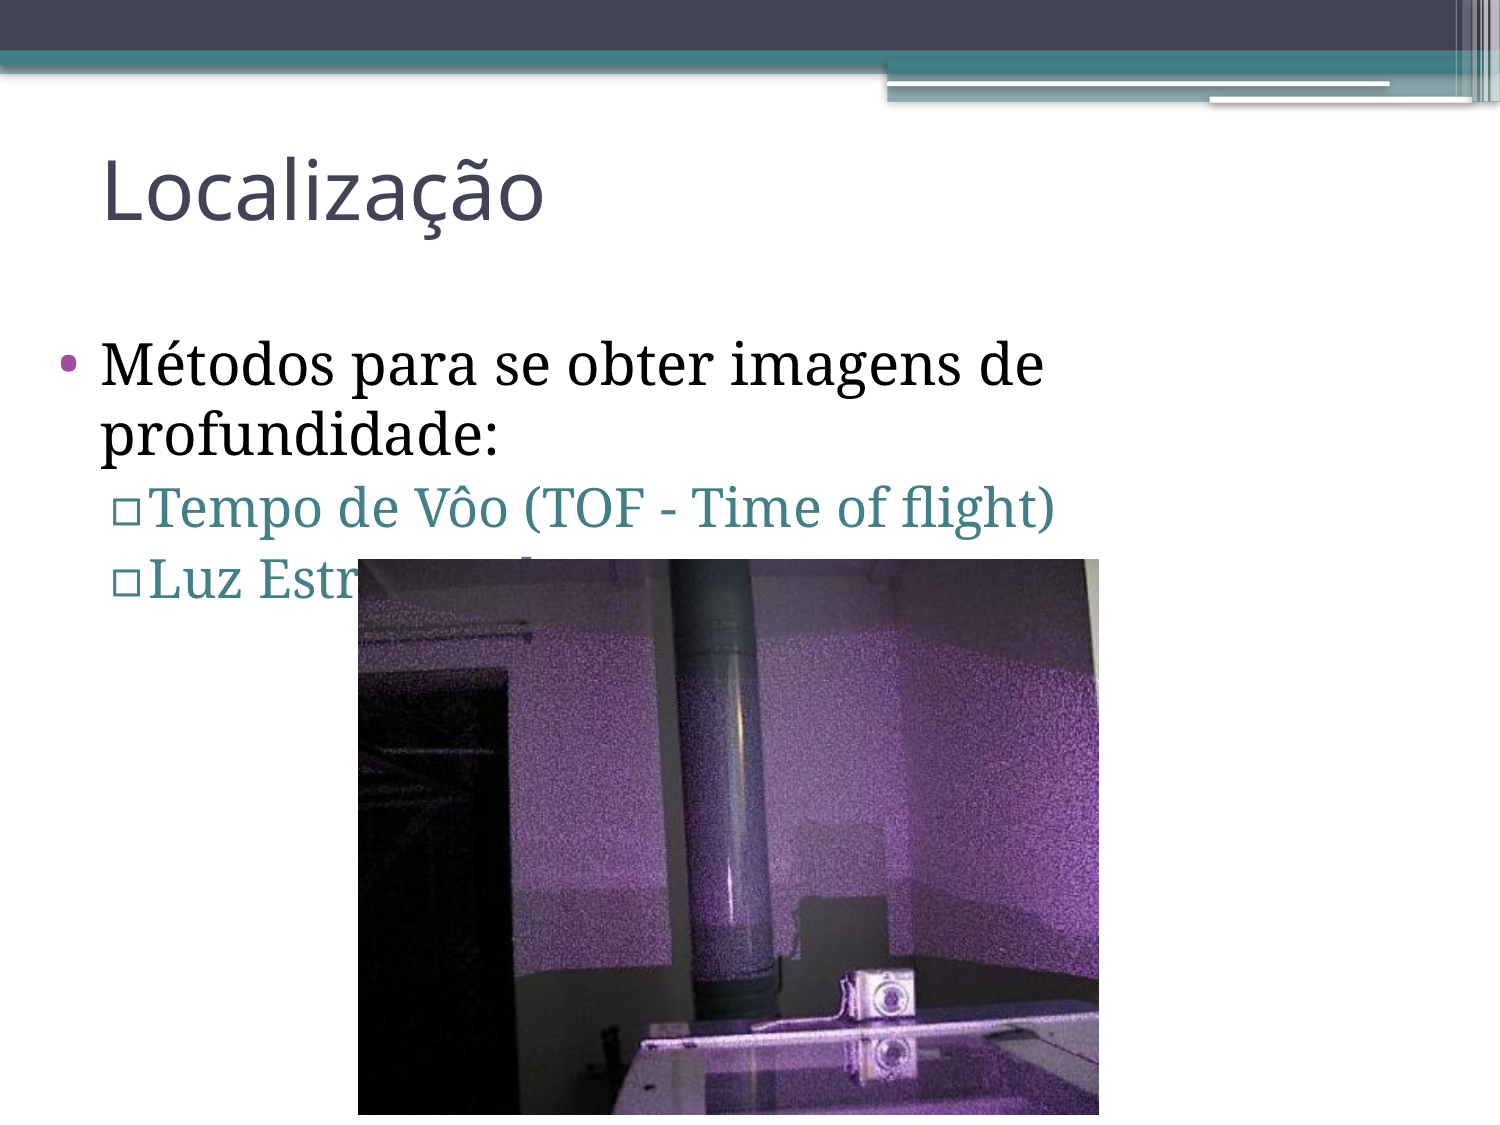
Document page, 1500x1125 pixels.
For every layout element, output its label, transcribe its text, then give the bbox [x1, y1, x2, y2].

picture [358, 559, 1099, 1115]
list Métodos para se obter imagens de profundidade: Tempo de Vôo (TOF - Time of flight) Luz Estruturada [25, 319, 1398, 592]
title Localização [85, 99, 1436, 275]
